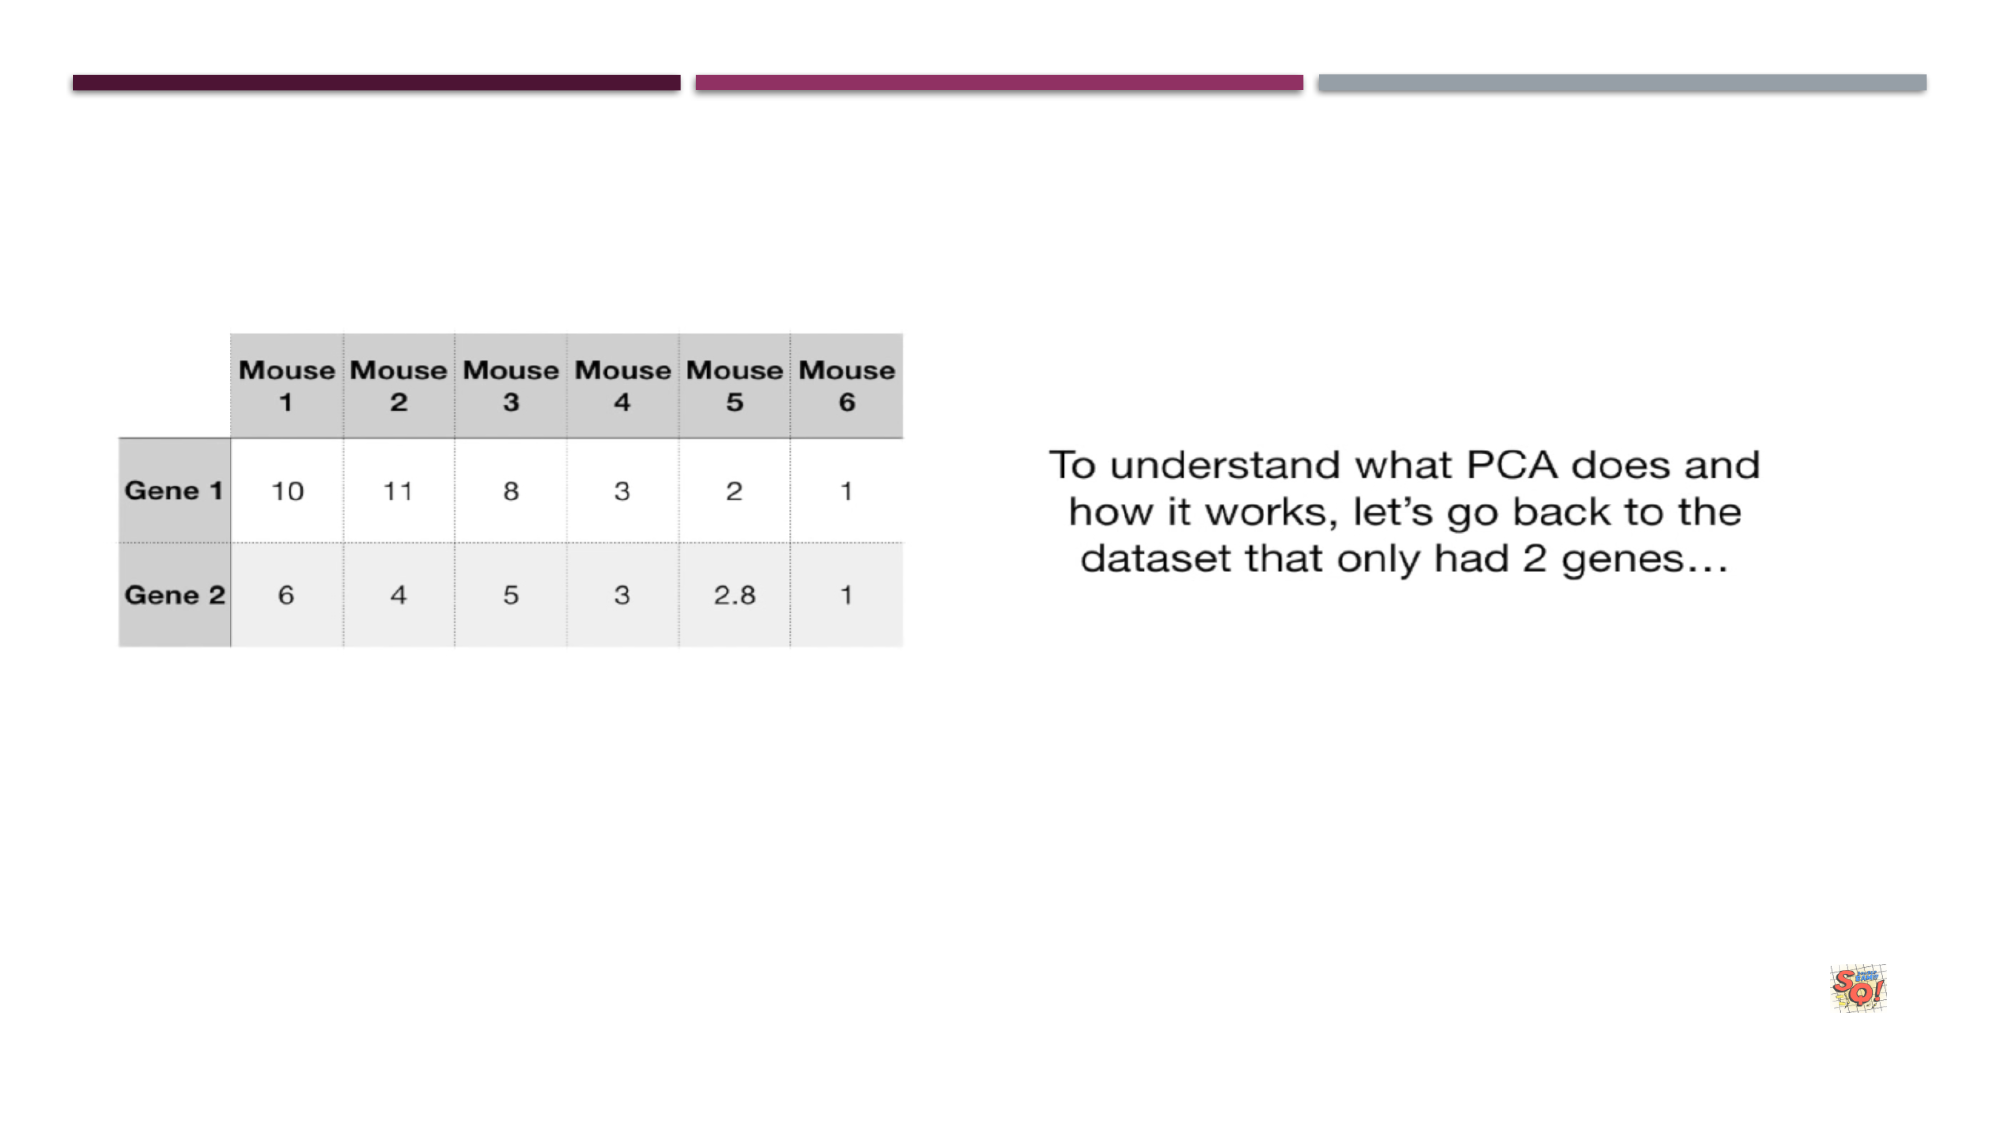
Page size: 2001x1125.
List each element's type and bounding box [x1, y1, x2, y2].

picture [91, 158, 1920, 1042]
